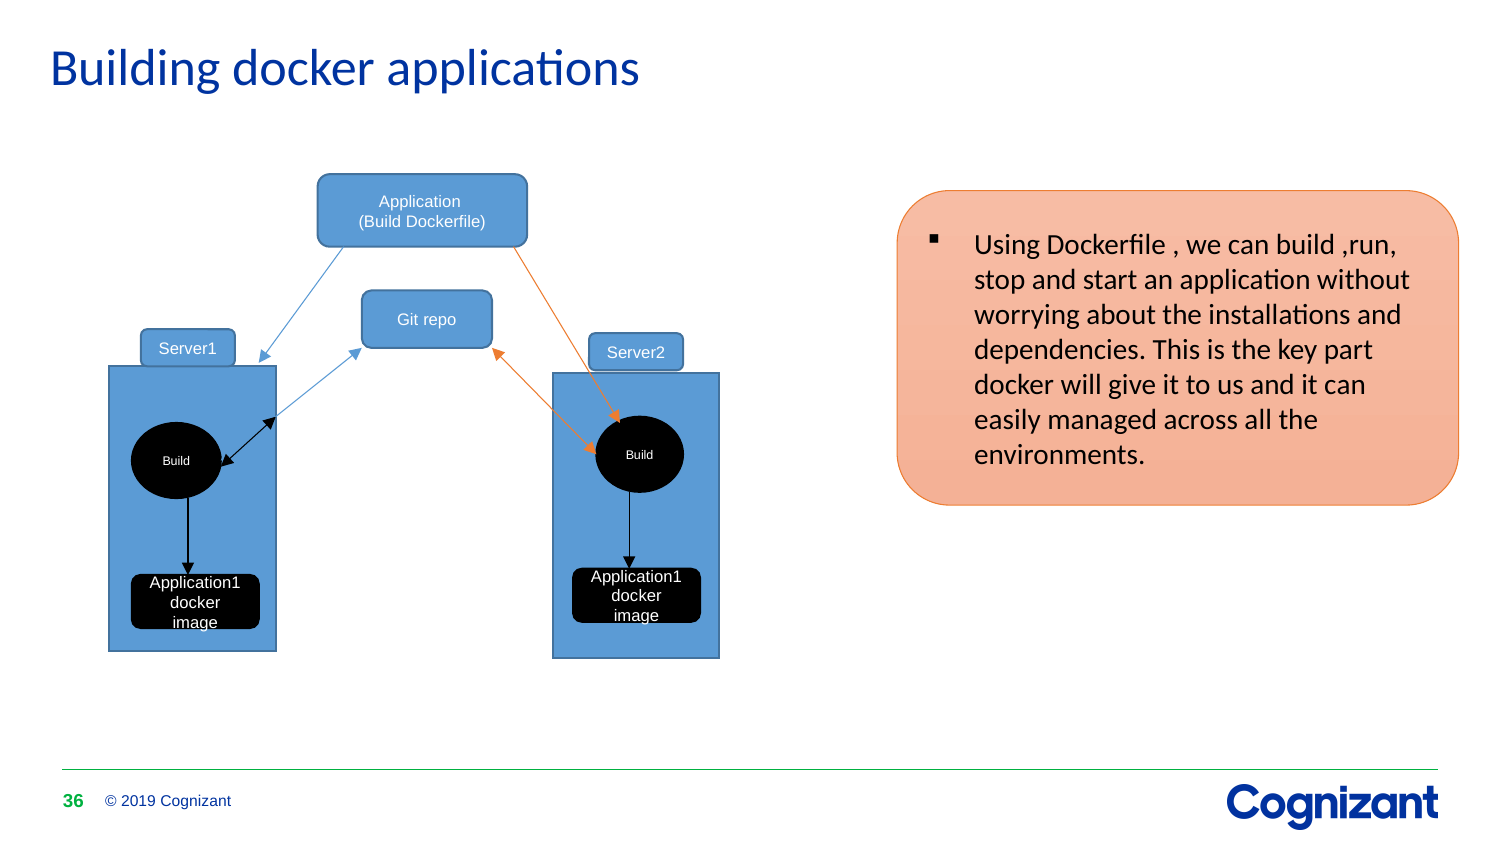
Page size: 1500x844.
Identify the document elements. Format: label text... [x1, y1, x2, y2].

picture [1227, 784, 1438, 830]
footer © 2019 Cognizant [105, 787, 855, 813]
slide_number 36 [63, 787, 101, 813]
title Building docker applications [50, 40, 1439, 116]
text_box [109, 174, 720, 659]
text_box Using Dockerfile , we can build ,run, stop and start an application without worrying about the installations and dependencies. This is the key part docker will give it to us and it can easily managed across all the environments. [897, 190, 1459, 506]
